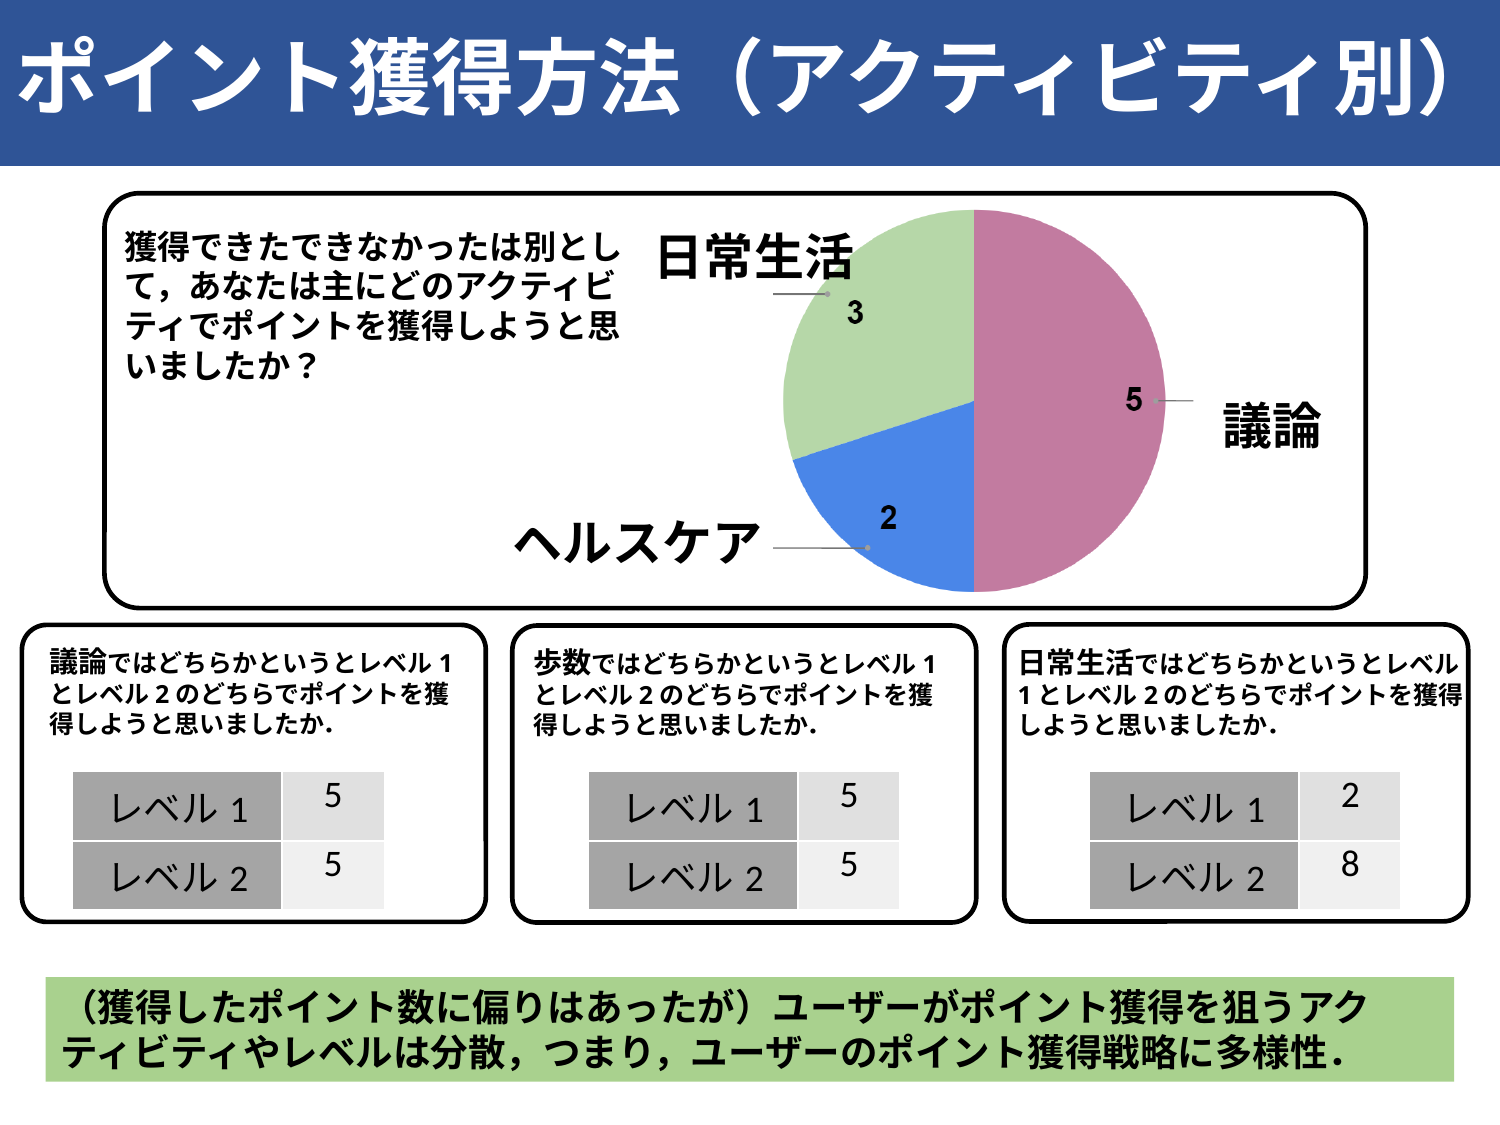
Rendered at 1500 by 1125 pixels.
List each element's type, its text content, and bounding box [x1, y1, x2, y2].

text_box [1002, 624, 1489, 922]
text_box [21, 624, 486, 922]
text_box （獲得したポイント数に偏りはあったが）ユーザーがポイント獲得を狙うアクティビティやレベルは分散，つまり，ユーザーのポイント獲得戦略に多様性． [45, 977, 1455, 1082]
text_box ポイント獲得方法（アクティビティ別） [0, 0, 1500, 166]
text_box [512, 625, 977, 923]
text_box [104, 193, 1366, 609]
